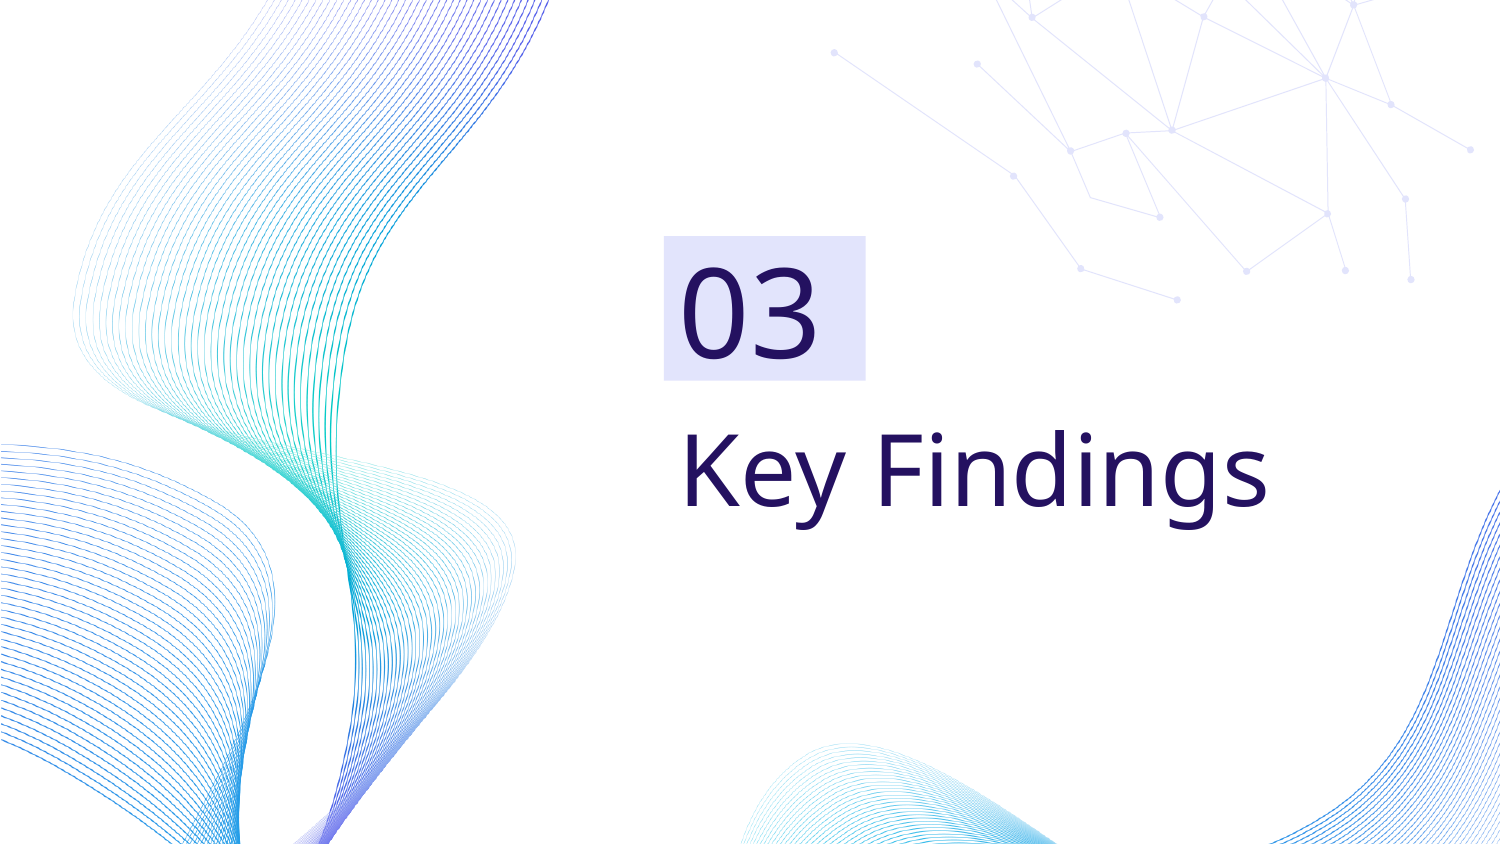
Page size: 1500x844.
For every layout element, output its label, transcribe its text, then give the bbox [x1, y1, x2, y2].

picture [0, 0, 559, 844]
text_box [846, 0, 1500, 307]
picture [724, 473, 1500, 844]
title Key Findings [663, 391, 1383, 659]
title 03 [663, 236, 866, 381]
